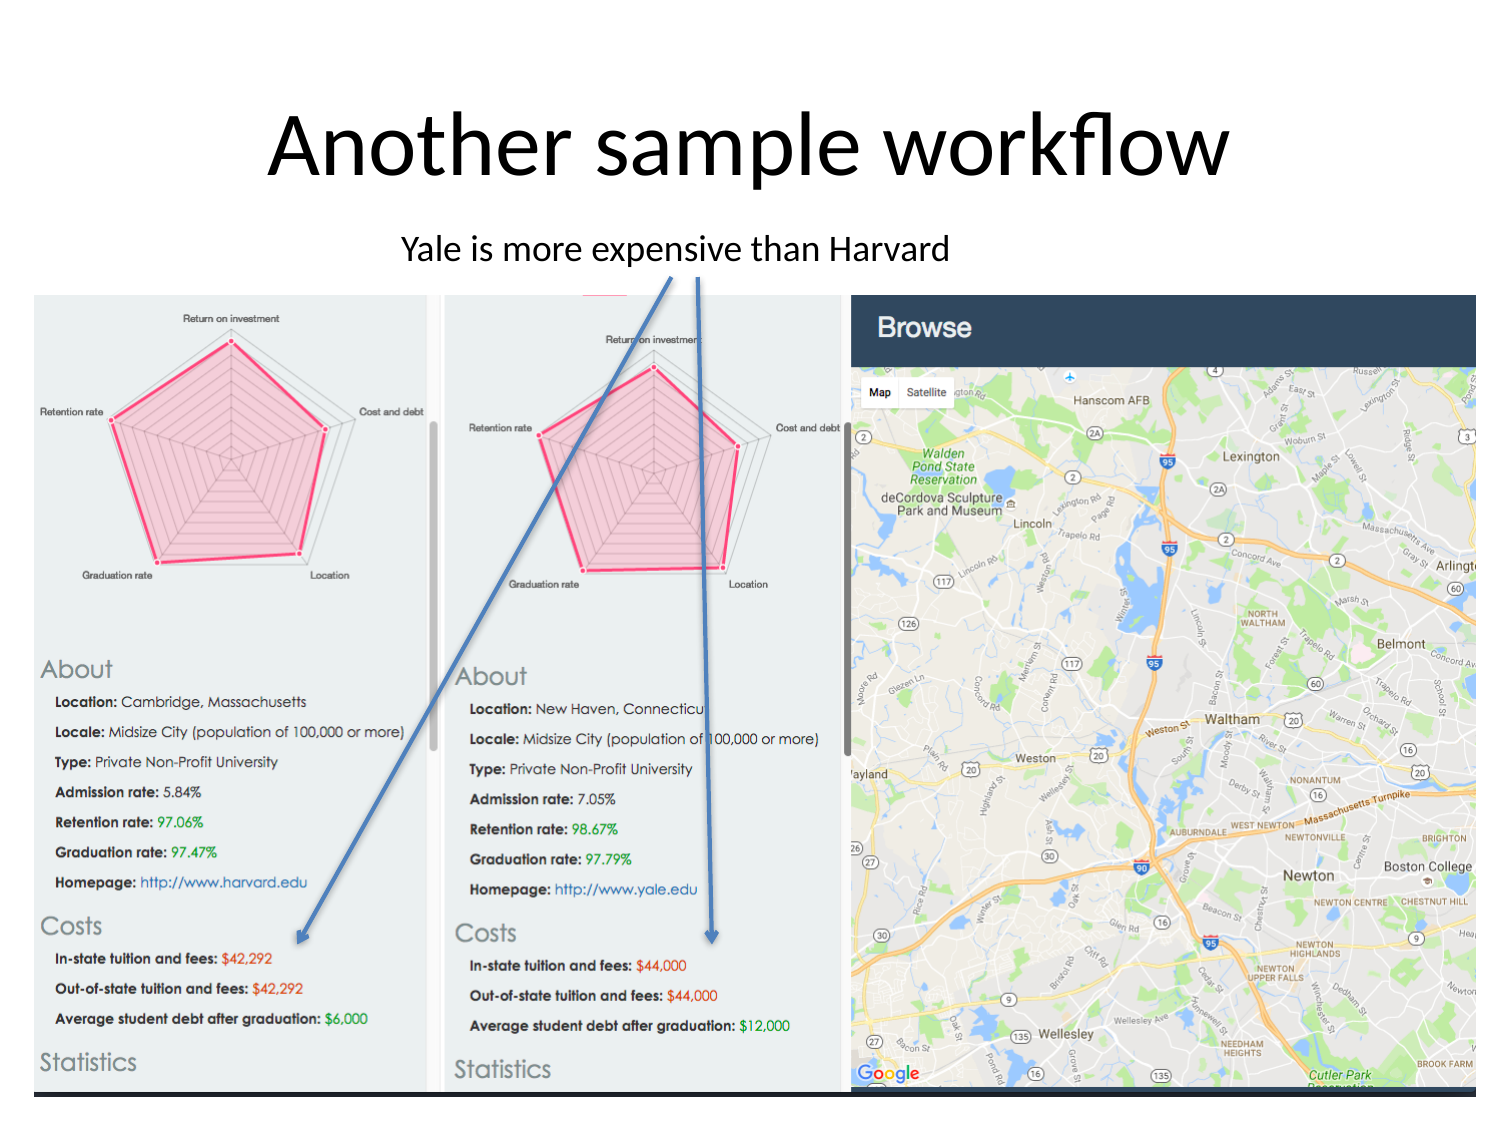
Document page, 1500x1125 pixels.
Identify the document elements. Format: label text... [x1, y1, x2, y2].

picture [34, 295, 1476, 1097]
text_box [697, 276, 713, 945]
text_box Yale is more expensive than Harvard [386, 216, 998, 277]
title Another sample workflow [75, 45, 1425, 233]
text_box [297, 276, 672, 945]
